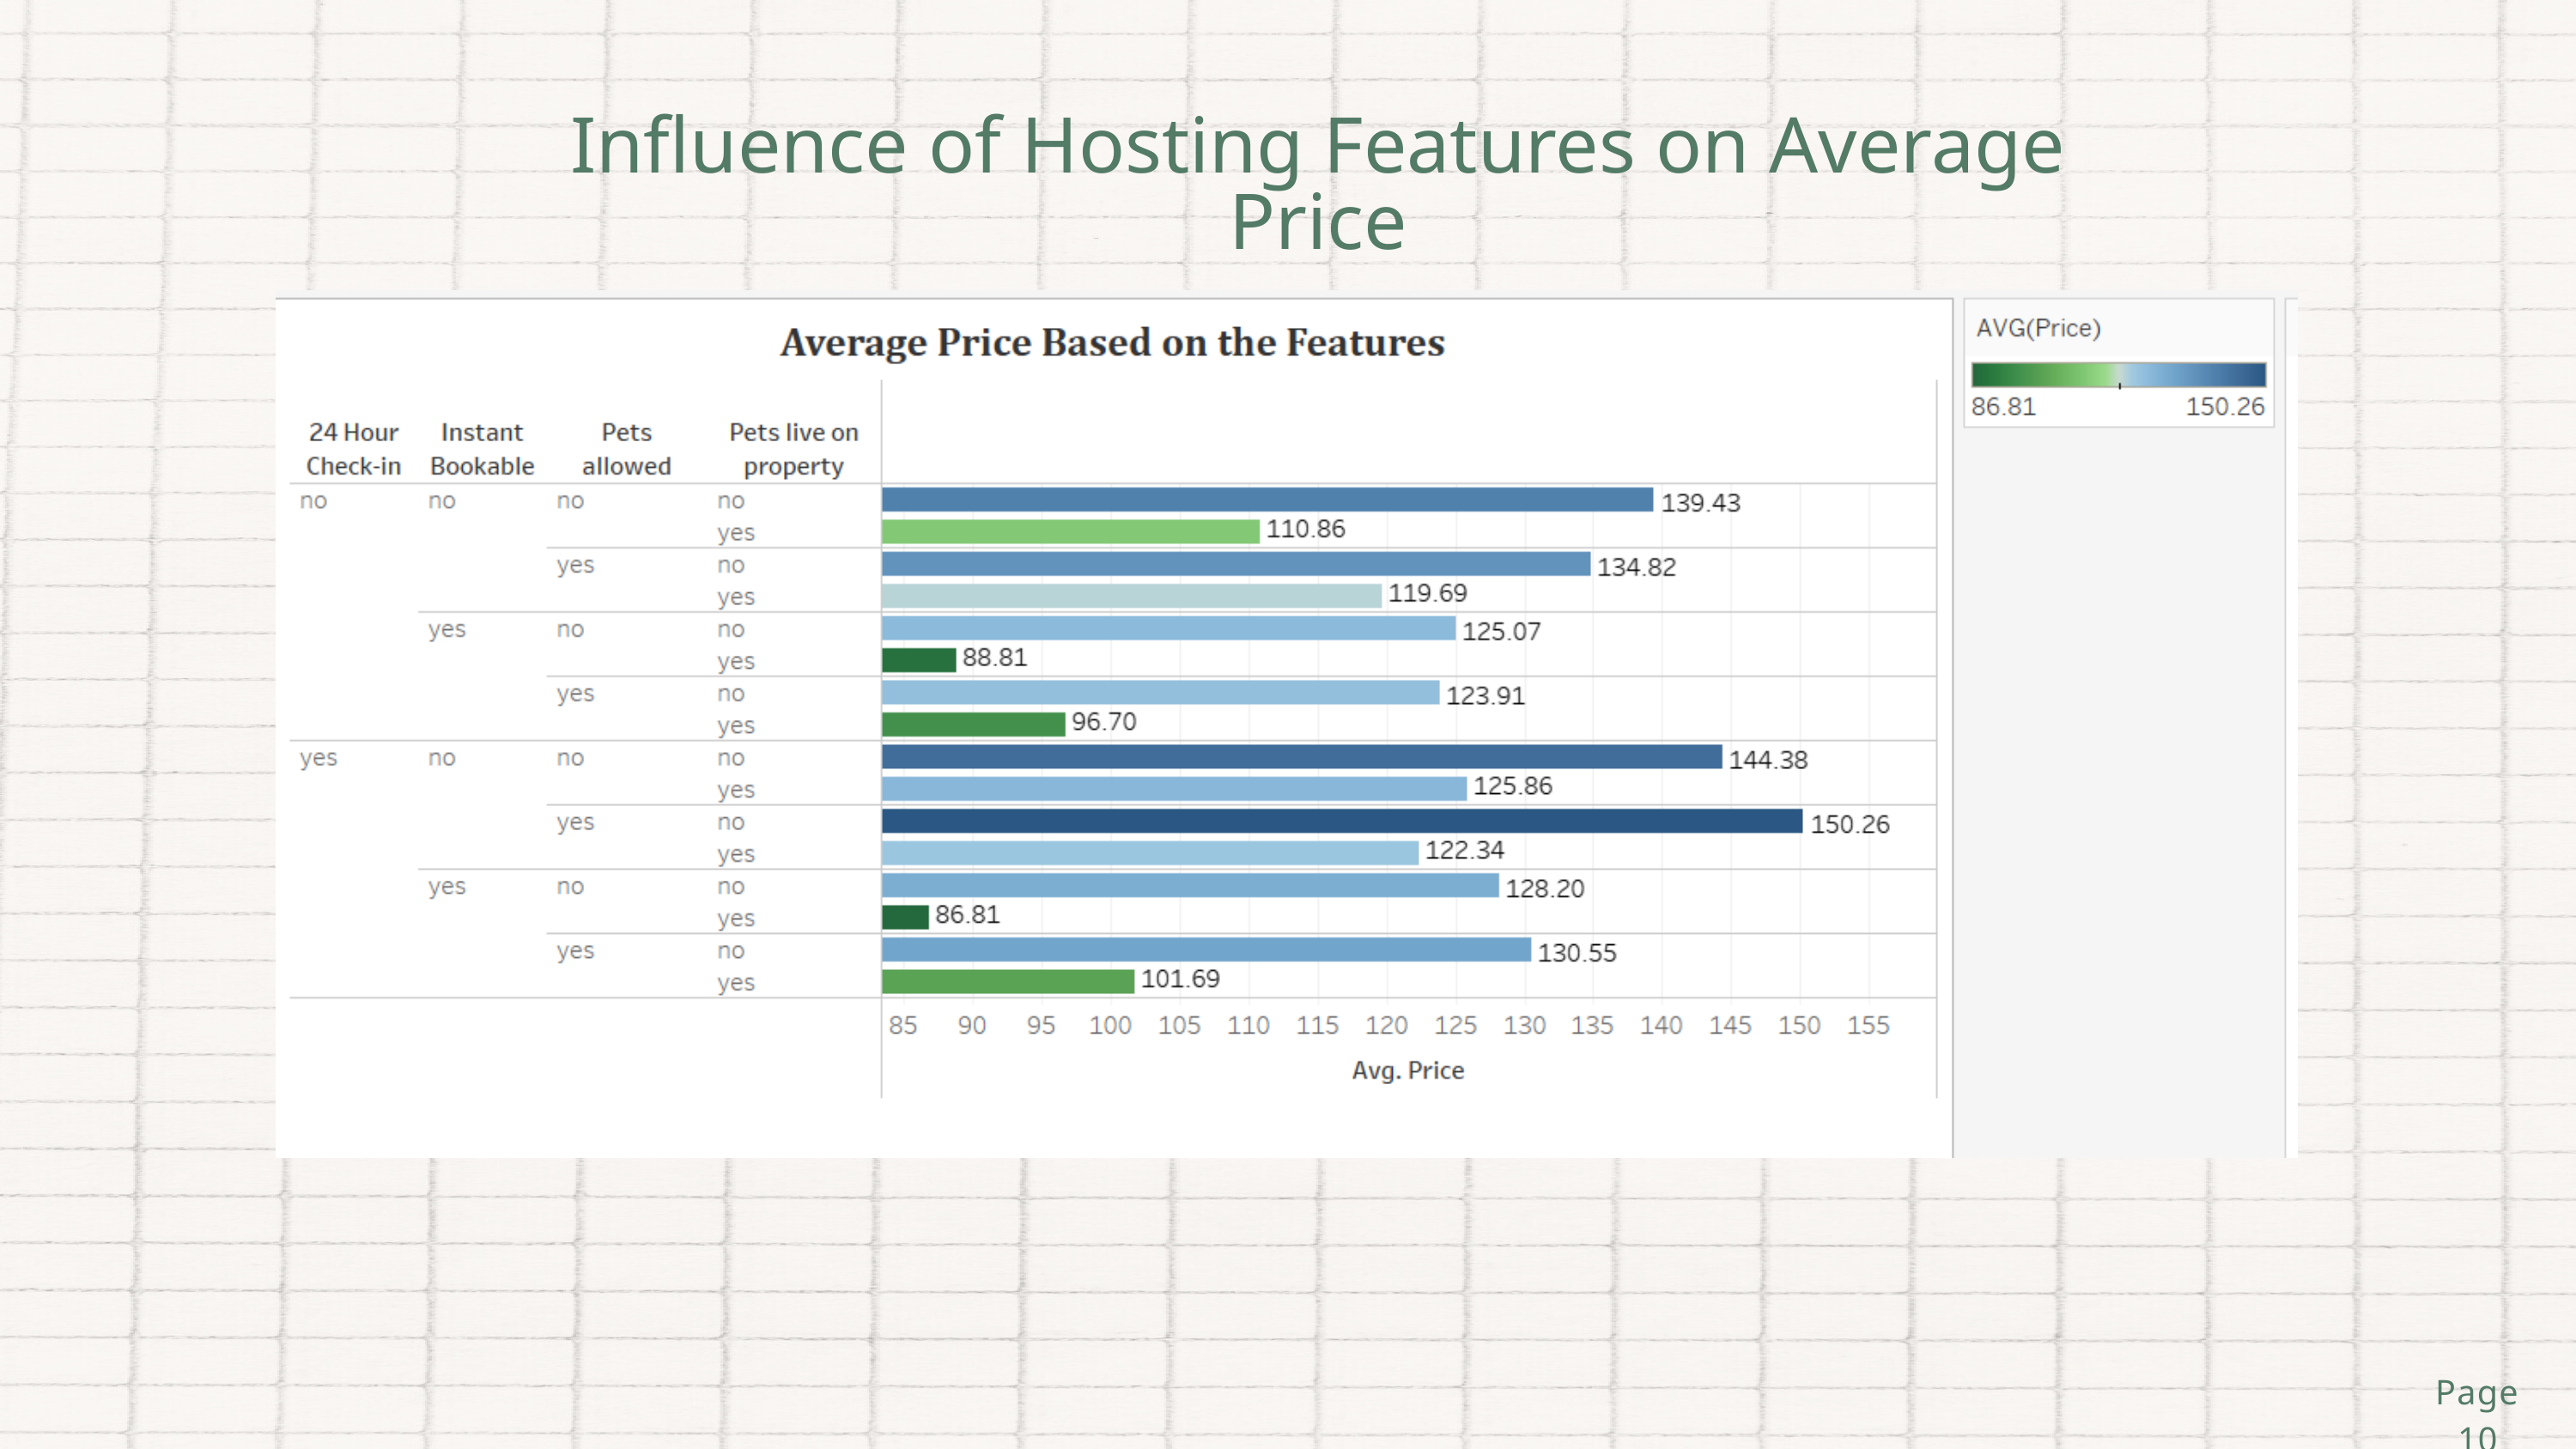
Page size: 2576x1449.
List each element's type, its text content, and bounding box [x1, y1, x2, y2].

text_box Page 10 [2414, 1363, 2541, 1449]
text_box [0, 0, 2576, 1449]
text_box Influence of Hosting Features on Average Price [474, 111, 2162, 265]
text_box [276, 290, 2298, 1158]
